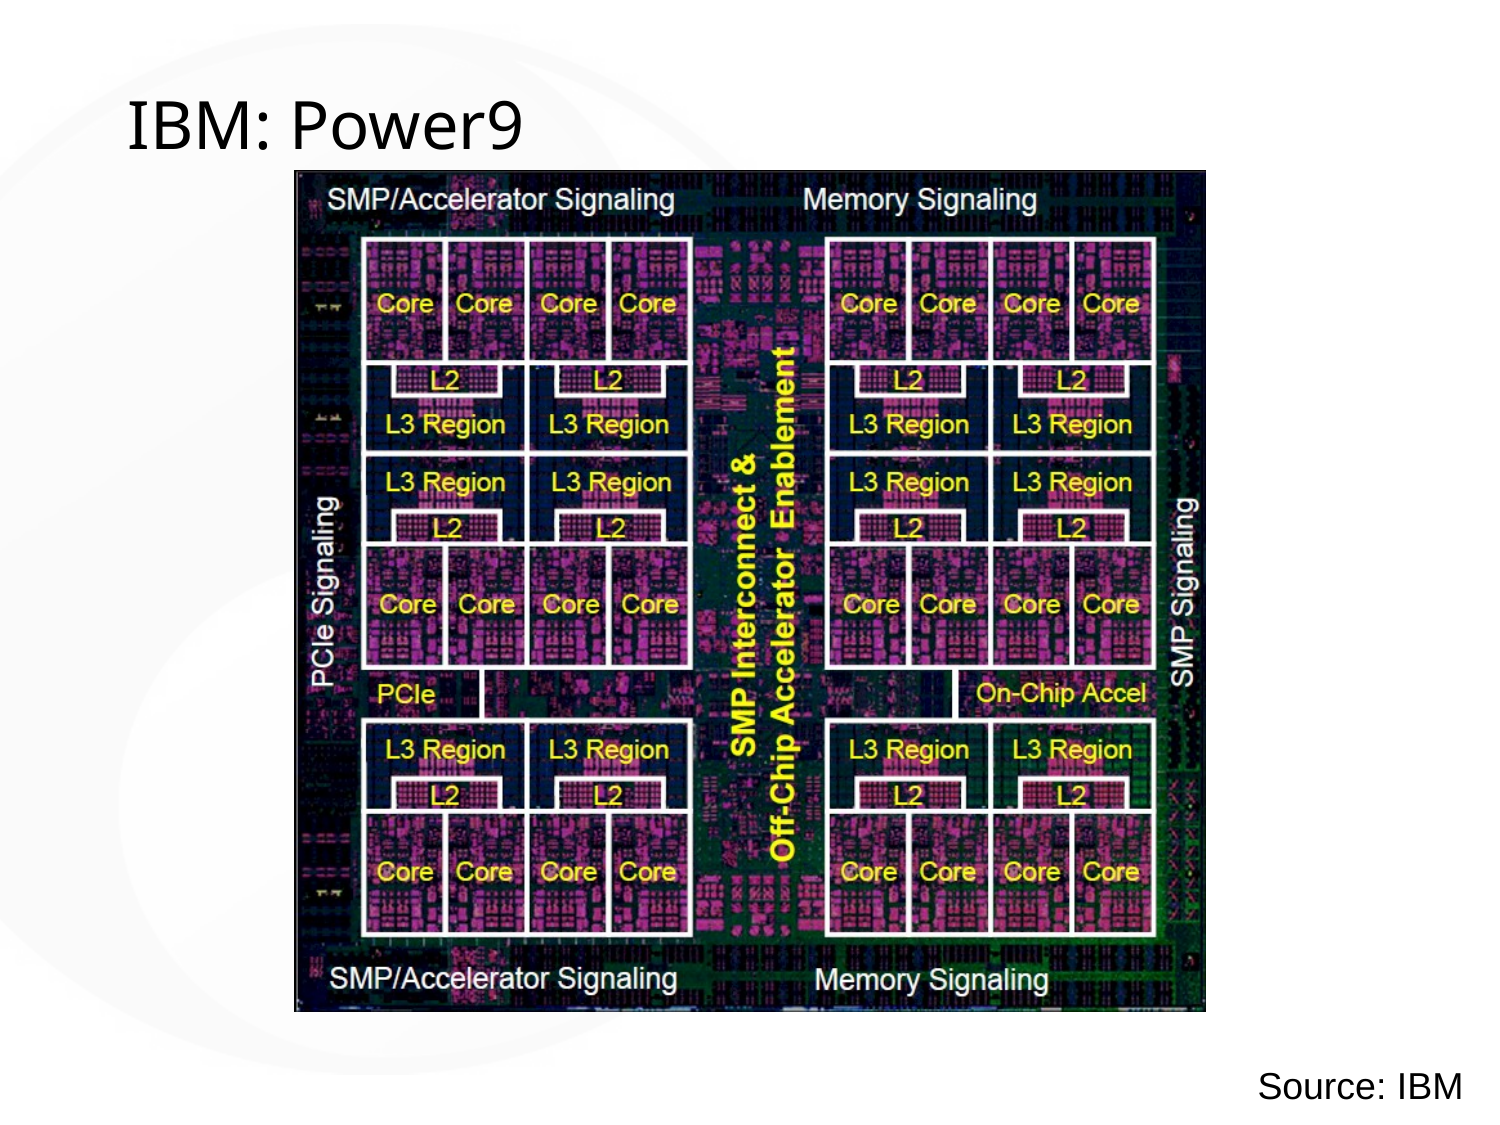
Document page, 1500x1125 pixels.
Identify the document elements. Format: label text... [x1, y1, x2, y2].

title IBM: Power9 [112, 60, 1388, 186]
picture [294, 170, 1206, 1012]
text_box Source: IBM [1242, 1054, 1479, 1115]
